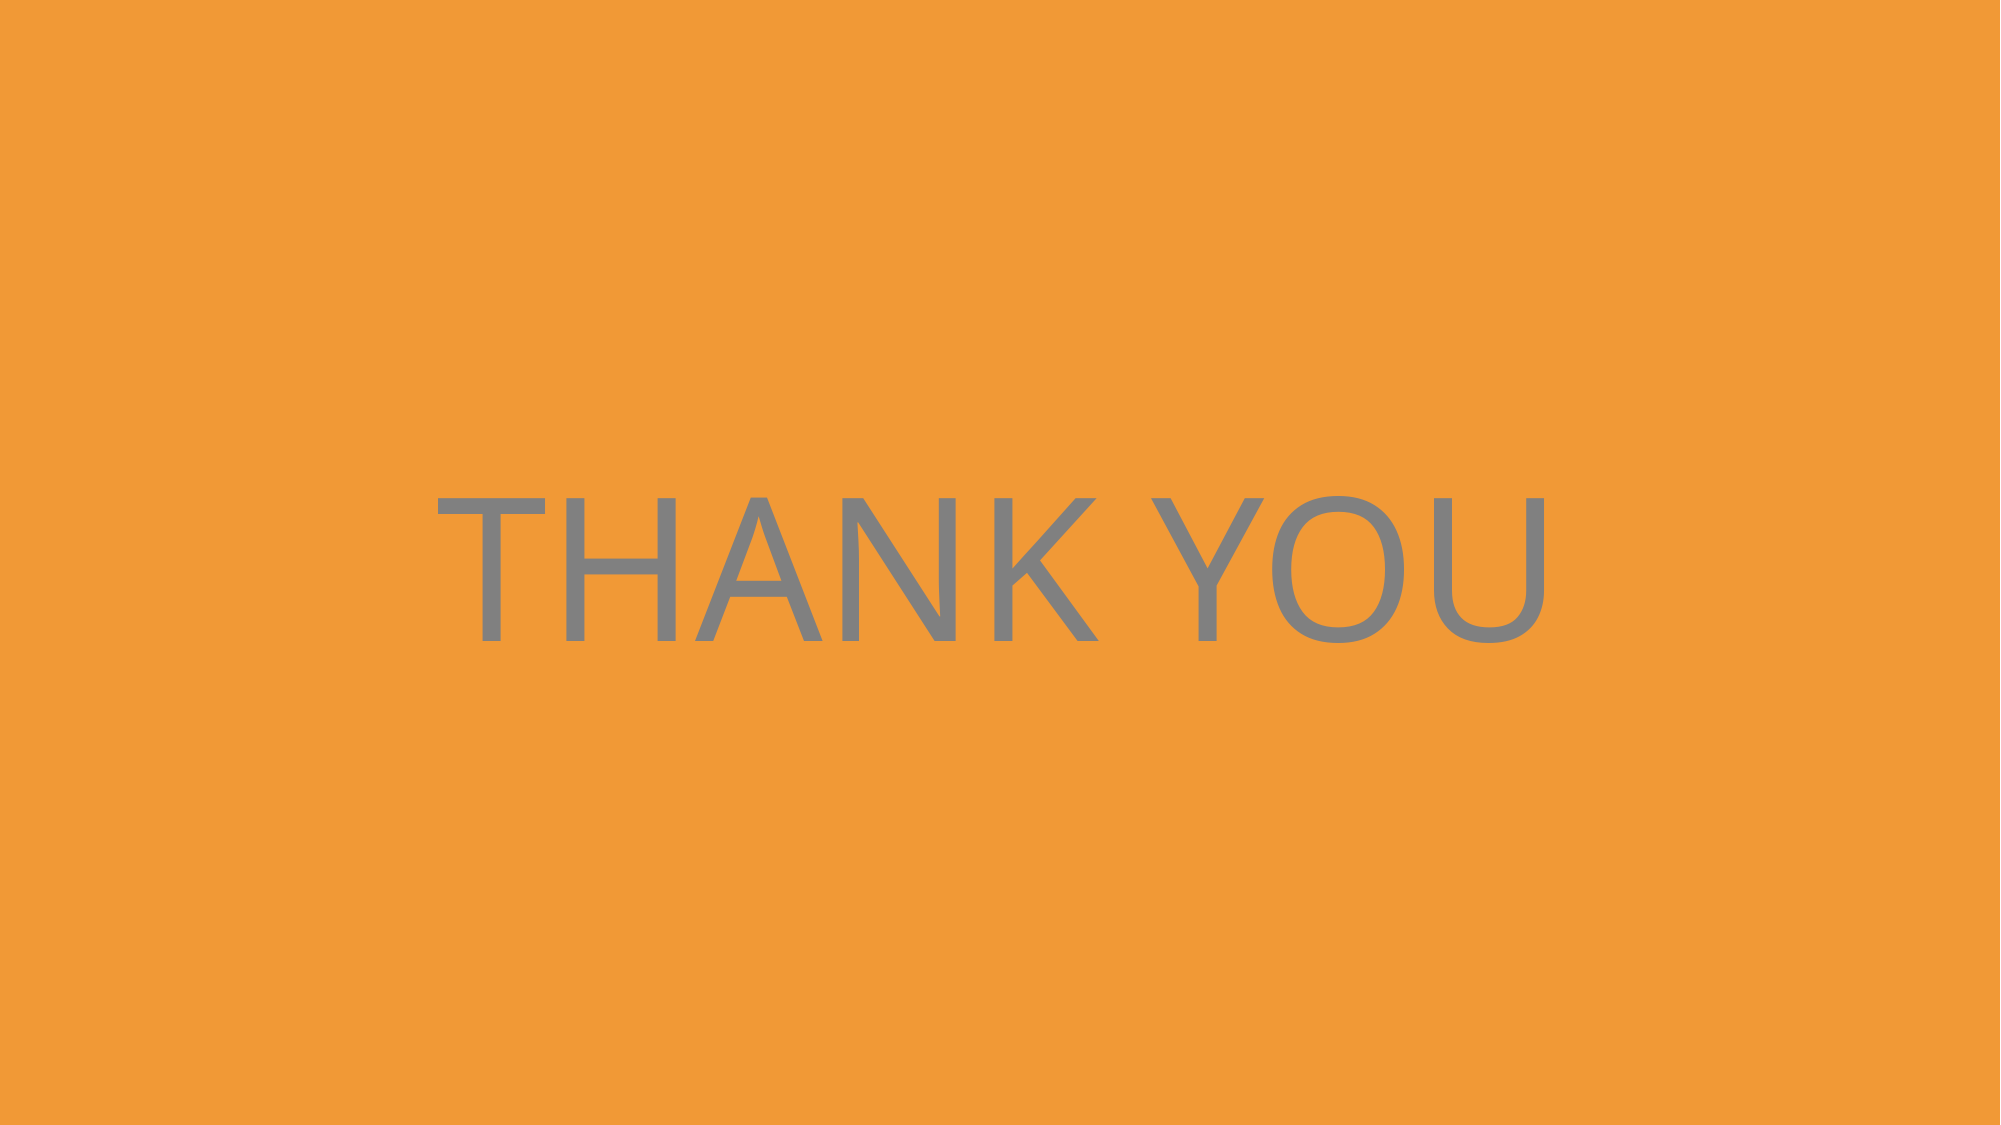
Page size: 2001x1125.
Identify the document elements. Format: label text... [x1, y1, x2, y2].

text_box THANK YOU [18, 433, 1982, 689]
